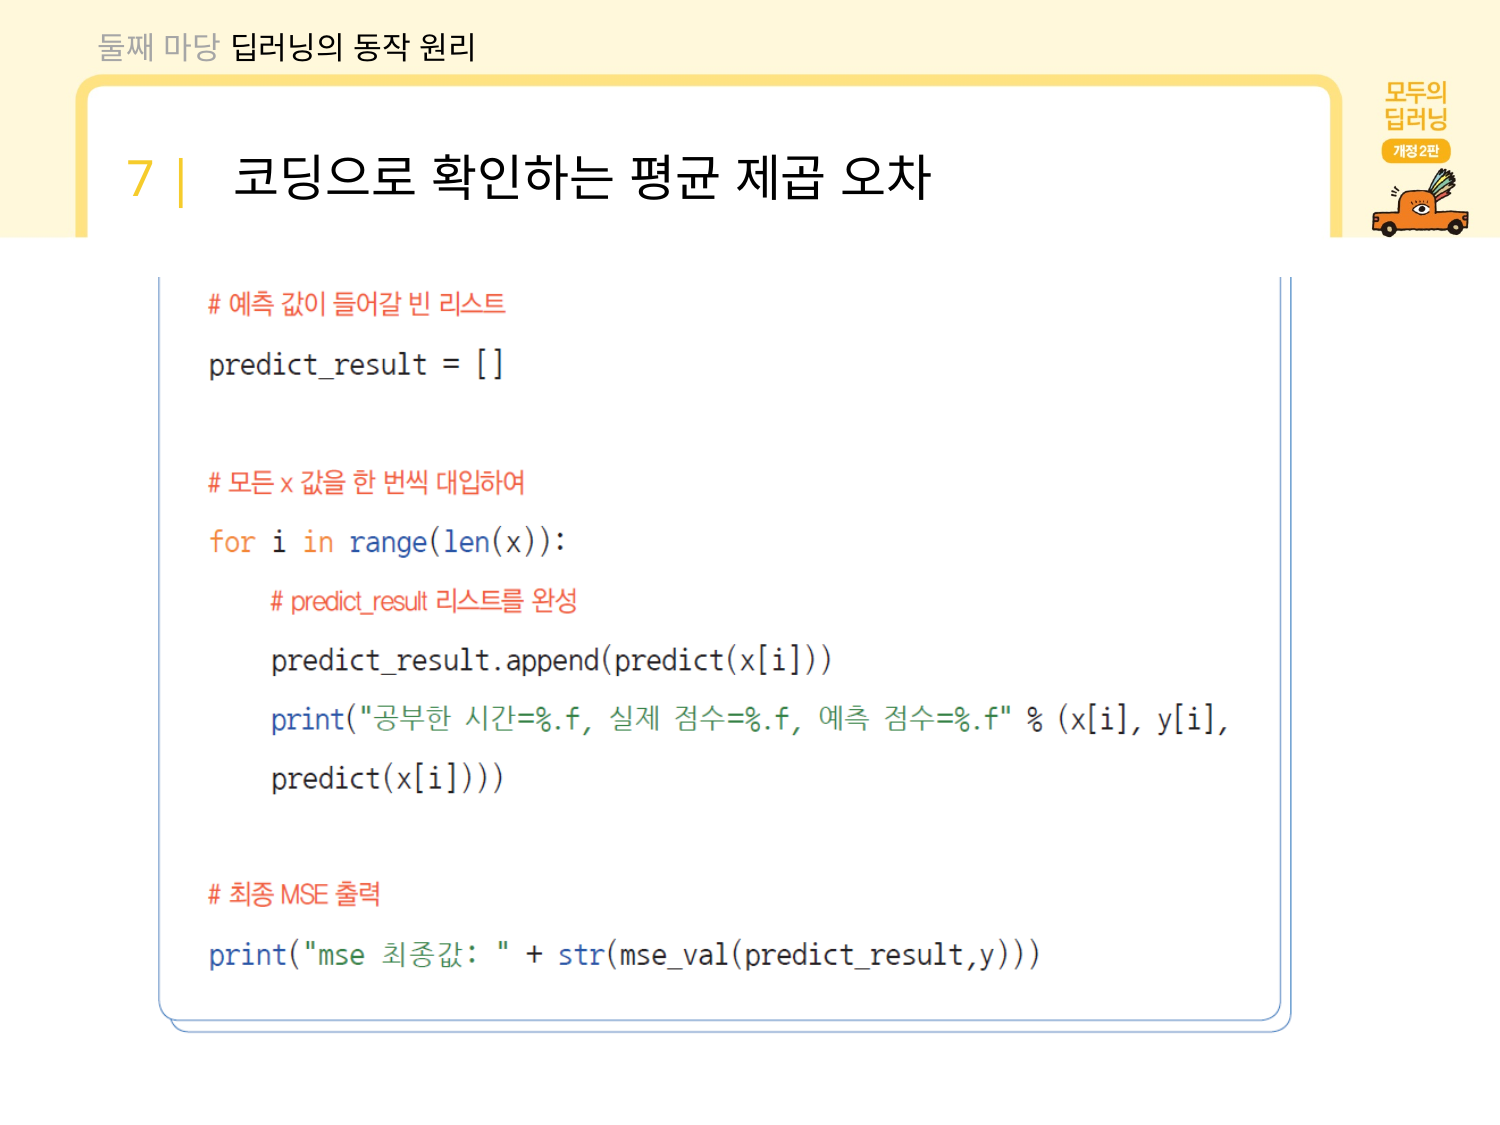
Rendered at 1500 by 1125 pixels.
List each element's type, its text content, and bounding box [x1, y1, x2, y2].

picture [0, 0, 1500, 1125]
text_box 둘째 마당 딥러닝의 동작 원리 [82, 0, 1133, 74]
text_box 7 | 코딩으로 확인하는 평균 제곱 오차 [111, 99, 1309, 214]
